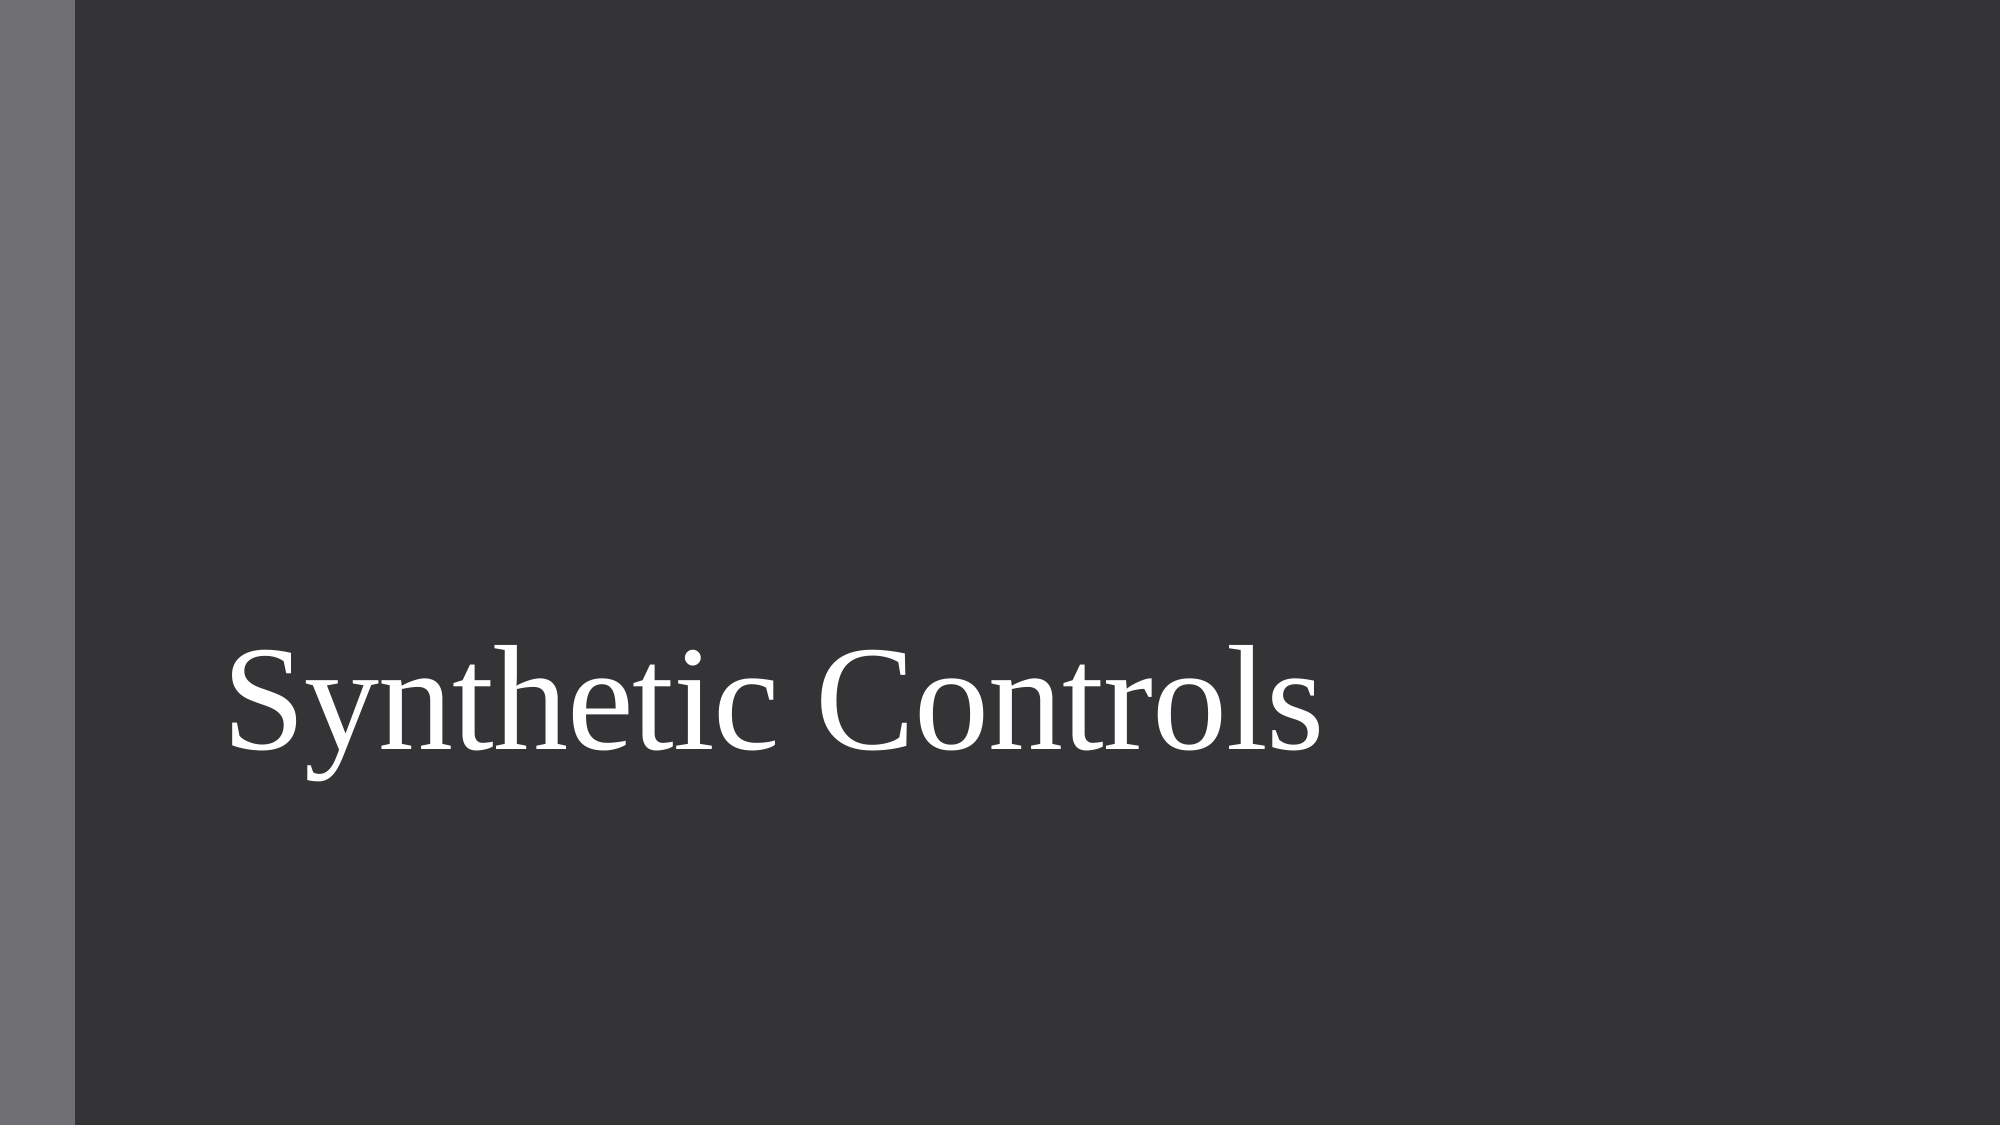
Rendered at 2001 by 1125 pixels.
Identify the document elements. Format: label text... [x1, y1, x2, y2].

title Synthetic Controls [206, 124, 1938, 788]
